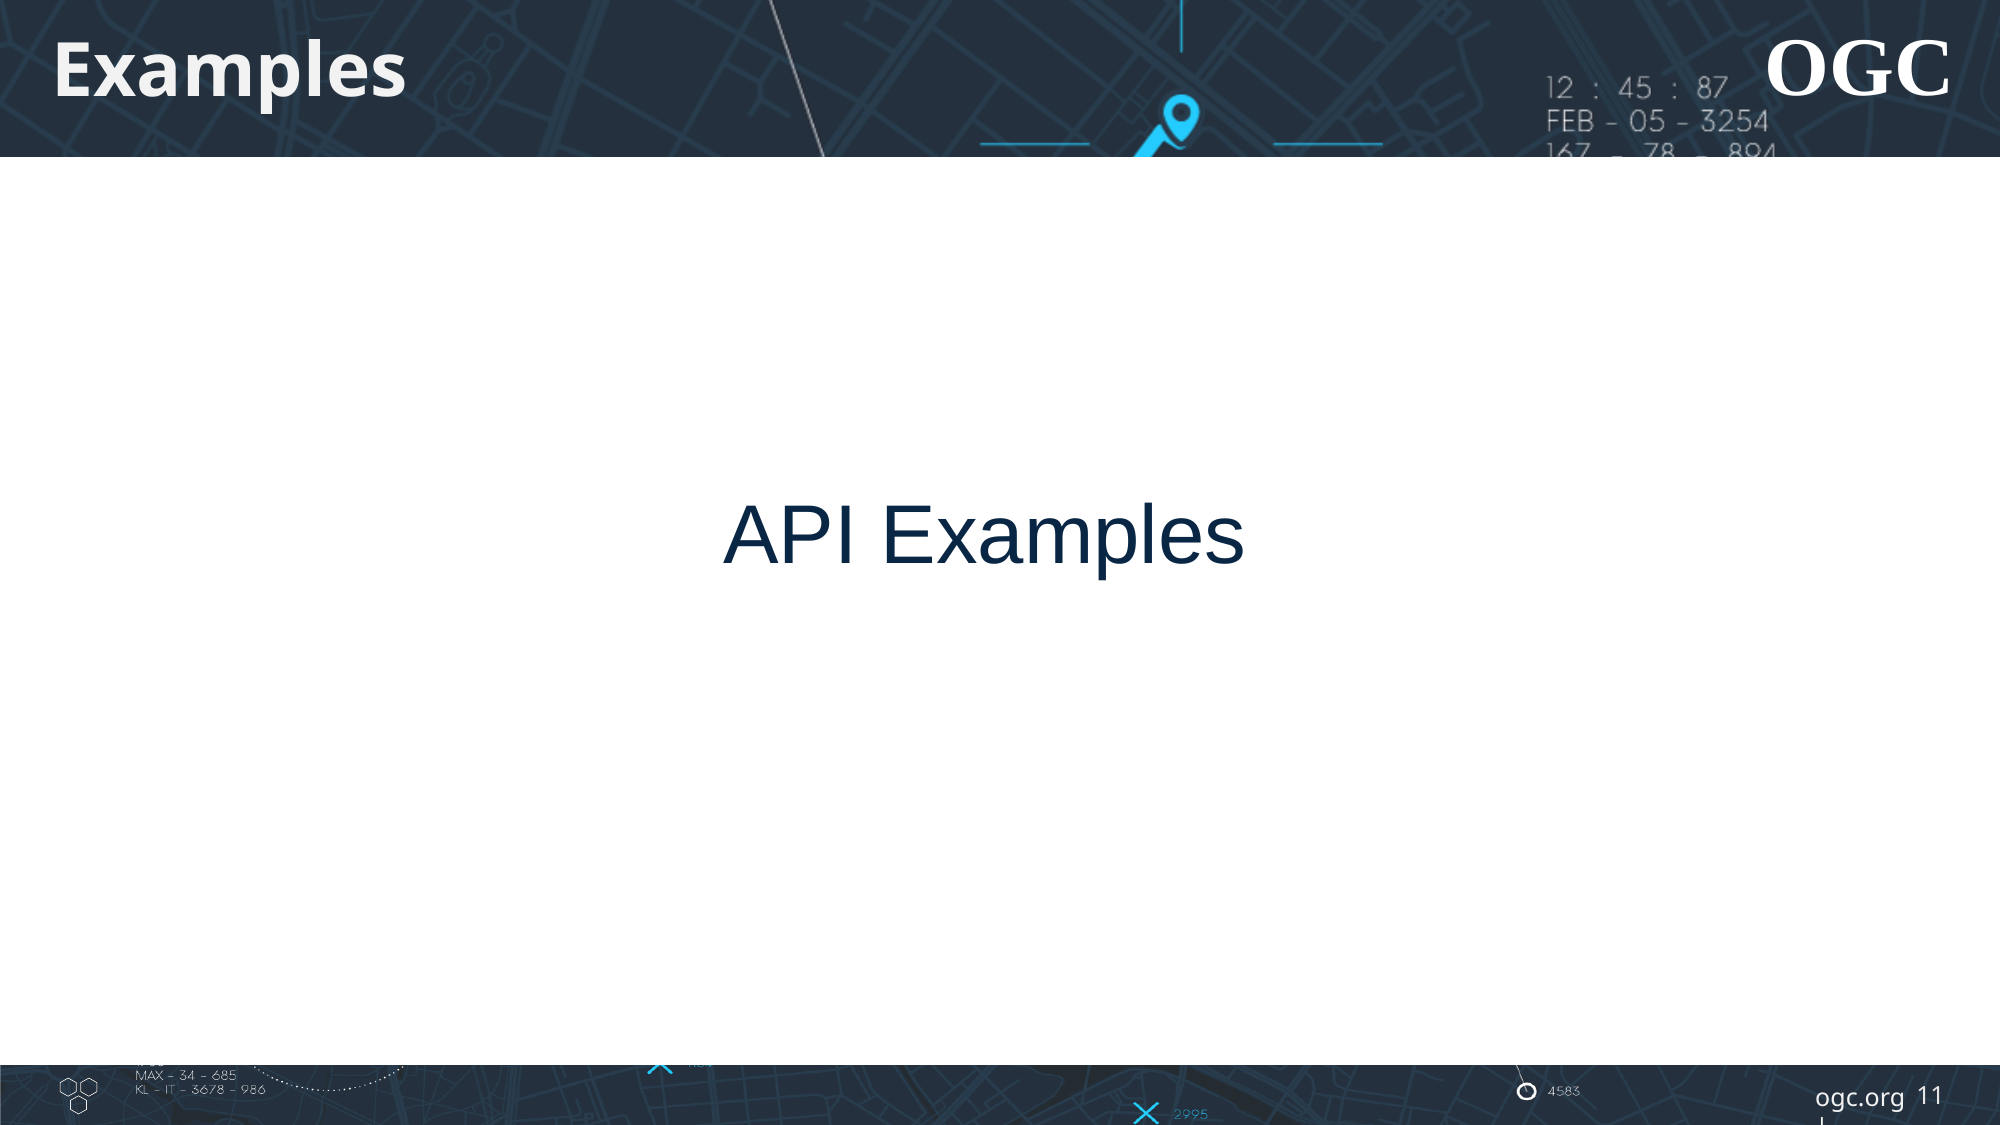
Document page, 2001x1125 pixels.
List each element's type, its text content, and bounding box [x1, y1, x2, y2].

title Examples [36, 9, 1762, 135]
list API Examples [54, 472, 1915, 1042]
slide_number 11 [1772, 1073, 1960, 1121]
picture [51, 1069, 106, 1123]
